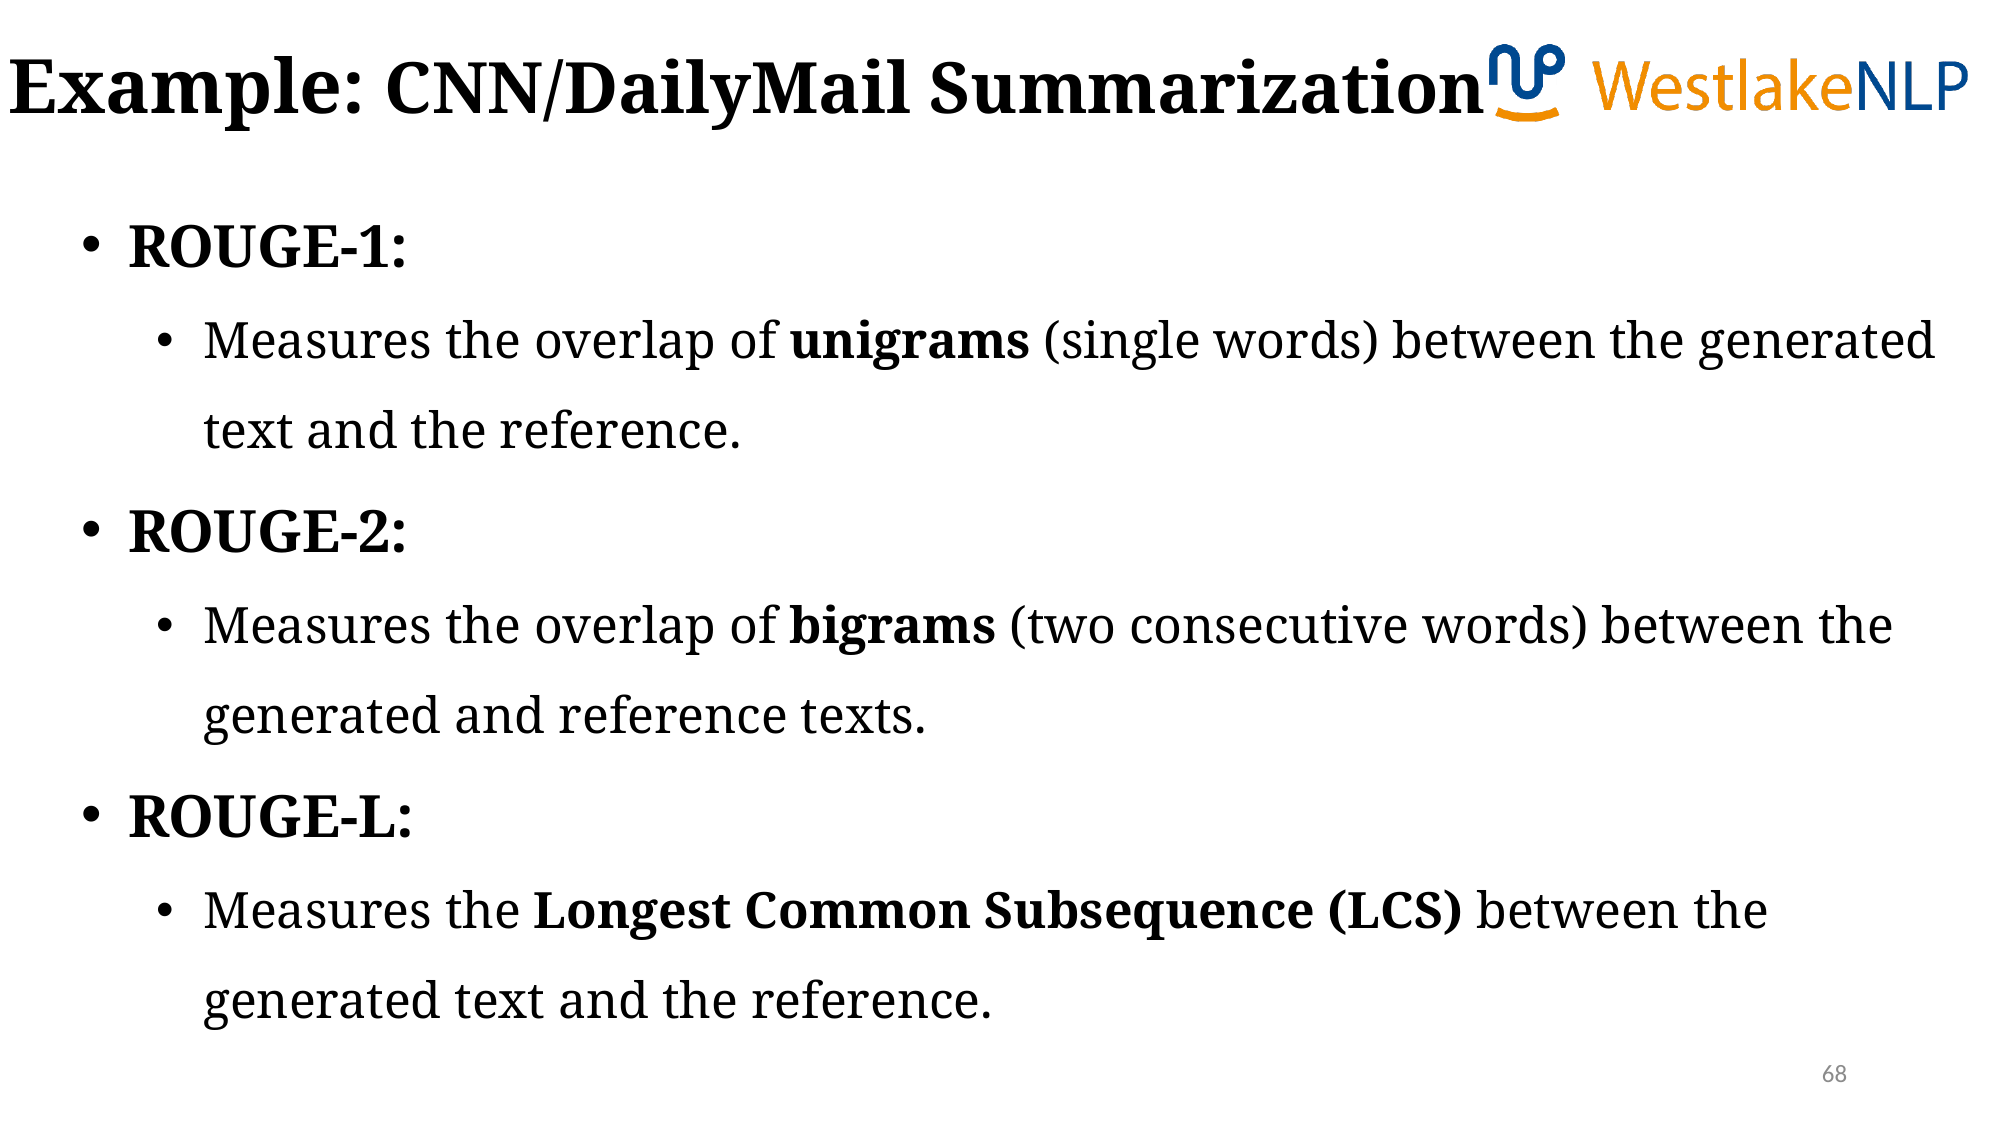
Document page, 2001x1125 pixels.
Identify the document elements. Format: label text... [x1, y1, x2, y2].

text_box ROUGE-1: Measures the overlap of unigrams (single words) between the generated text and the reference. ROUGE-2: Measures the overlap of bigrams (two consecutive words) between the generated and reference texts. ROUGE-L: Measures the Longest Common Subsequence (LCS) between the generated text and the reference. [66, 166, 1972, 1037]
slide_number 68 [1412, 1042, 1863, 1103]
text_box Example: CNN/DailyMail Summarization [0, 31, 1502, 137]
picture [1459, 0, 2000, 170]
